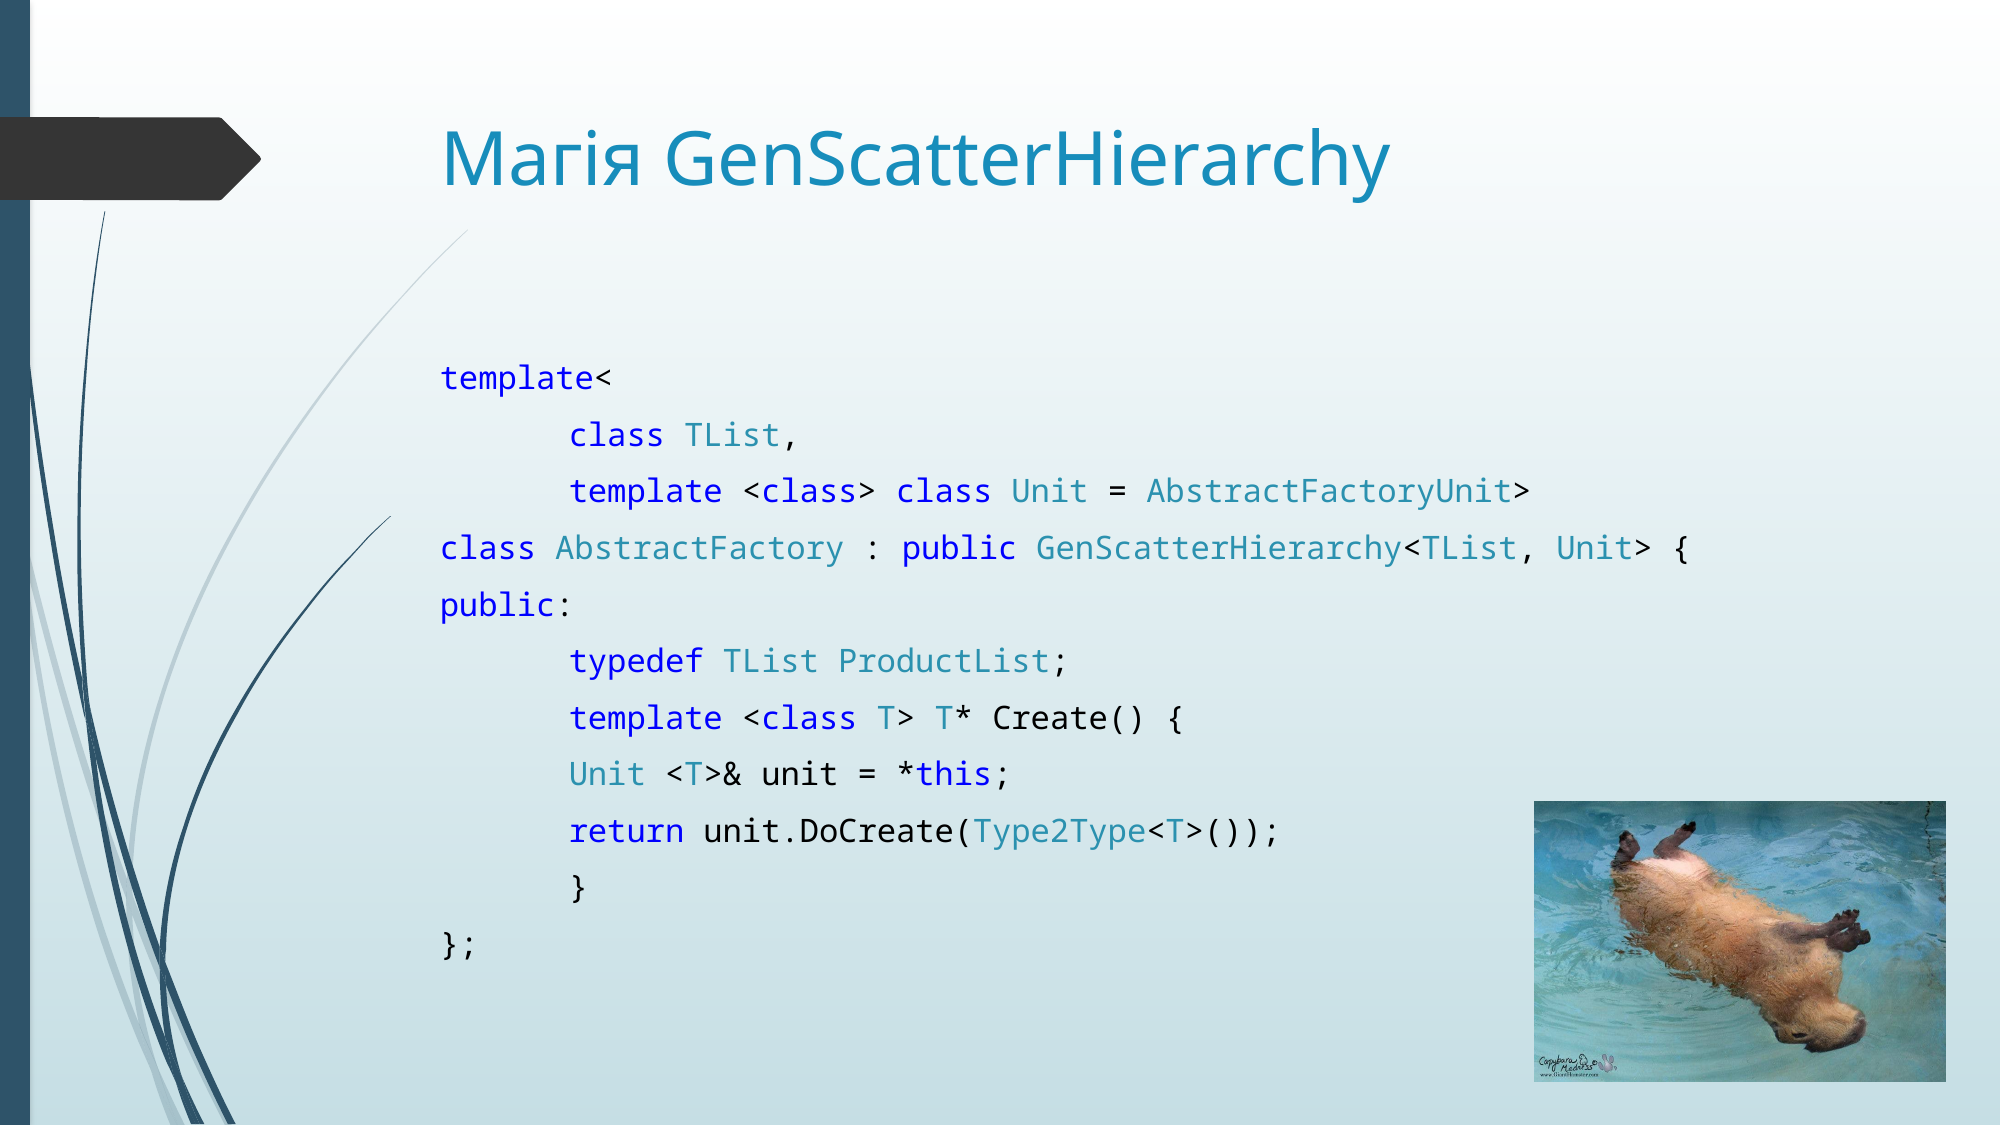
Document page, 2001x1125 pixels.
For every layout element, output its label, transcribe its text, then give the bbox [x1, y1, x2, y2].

title Магія GenScatterHierarchy [425, 102, 1888, 313]
list template< class TList, template <class> class Unit = AbstractFactoryUnit> class AbstractFactory : public GenScatterHierarchy<TList, Unit> { public: typedef TList ProductList; template <class T> T* Create() { Unit <T>& unit = *this; return unit.DoCreate(Type2Type<T>()); } }; [424, 350, 1888, 970]
picture [1533, 800, 1947, 1082]
